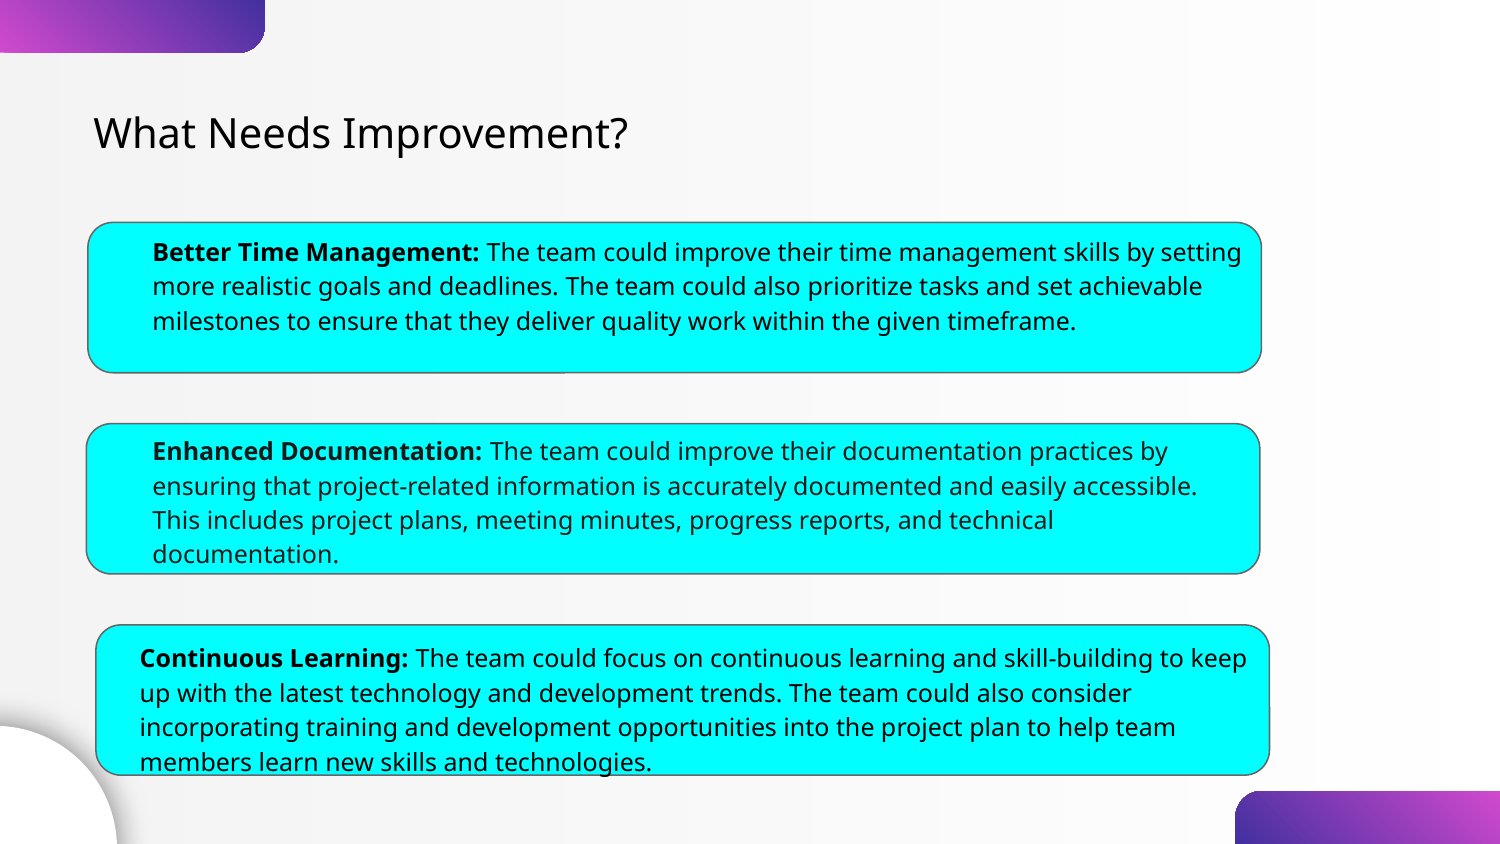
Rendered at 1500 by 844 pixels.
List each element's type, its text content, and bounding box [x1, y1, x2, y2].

text_box Continuous Learning: The team could focus on continuous learning and skill-building to keep up with the latest technology and development trends. The team could also consider incorporating training and development opportunities into the project plan to help team members learn new skills and technologies. [49, 623, 1271, 826]
title What Needs Improvement? [78, 93, 1345, 172]
text_box Enhanced Documentation: The team could improve their documentation practices by ensuring that project-related information is accurately documented and easily accessible. This includes project plans, meeting minutes, progress reports, and technical documentation. [62, 416, 1258, 584]
text_box Better Time Management: The team could improve their time management skills by setting more realistic goals and deadlines. The team could also prioritize tasks and set achievable milestones to ensure that they deliver quality work within the given timeframe. [62, 216, 1284, 386]
